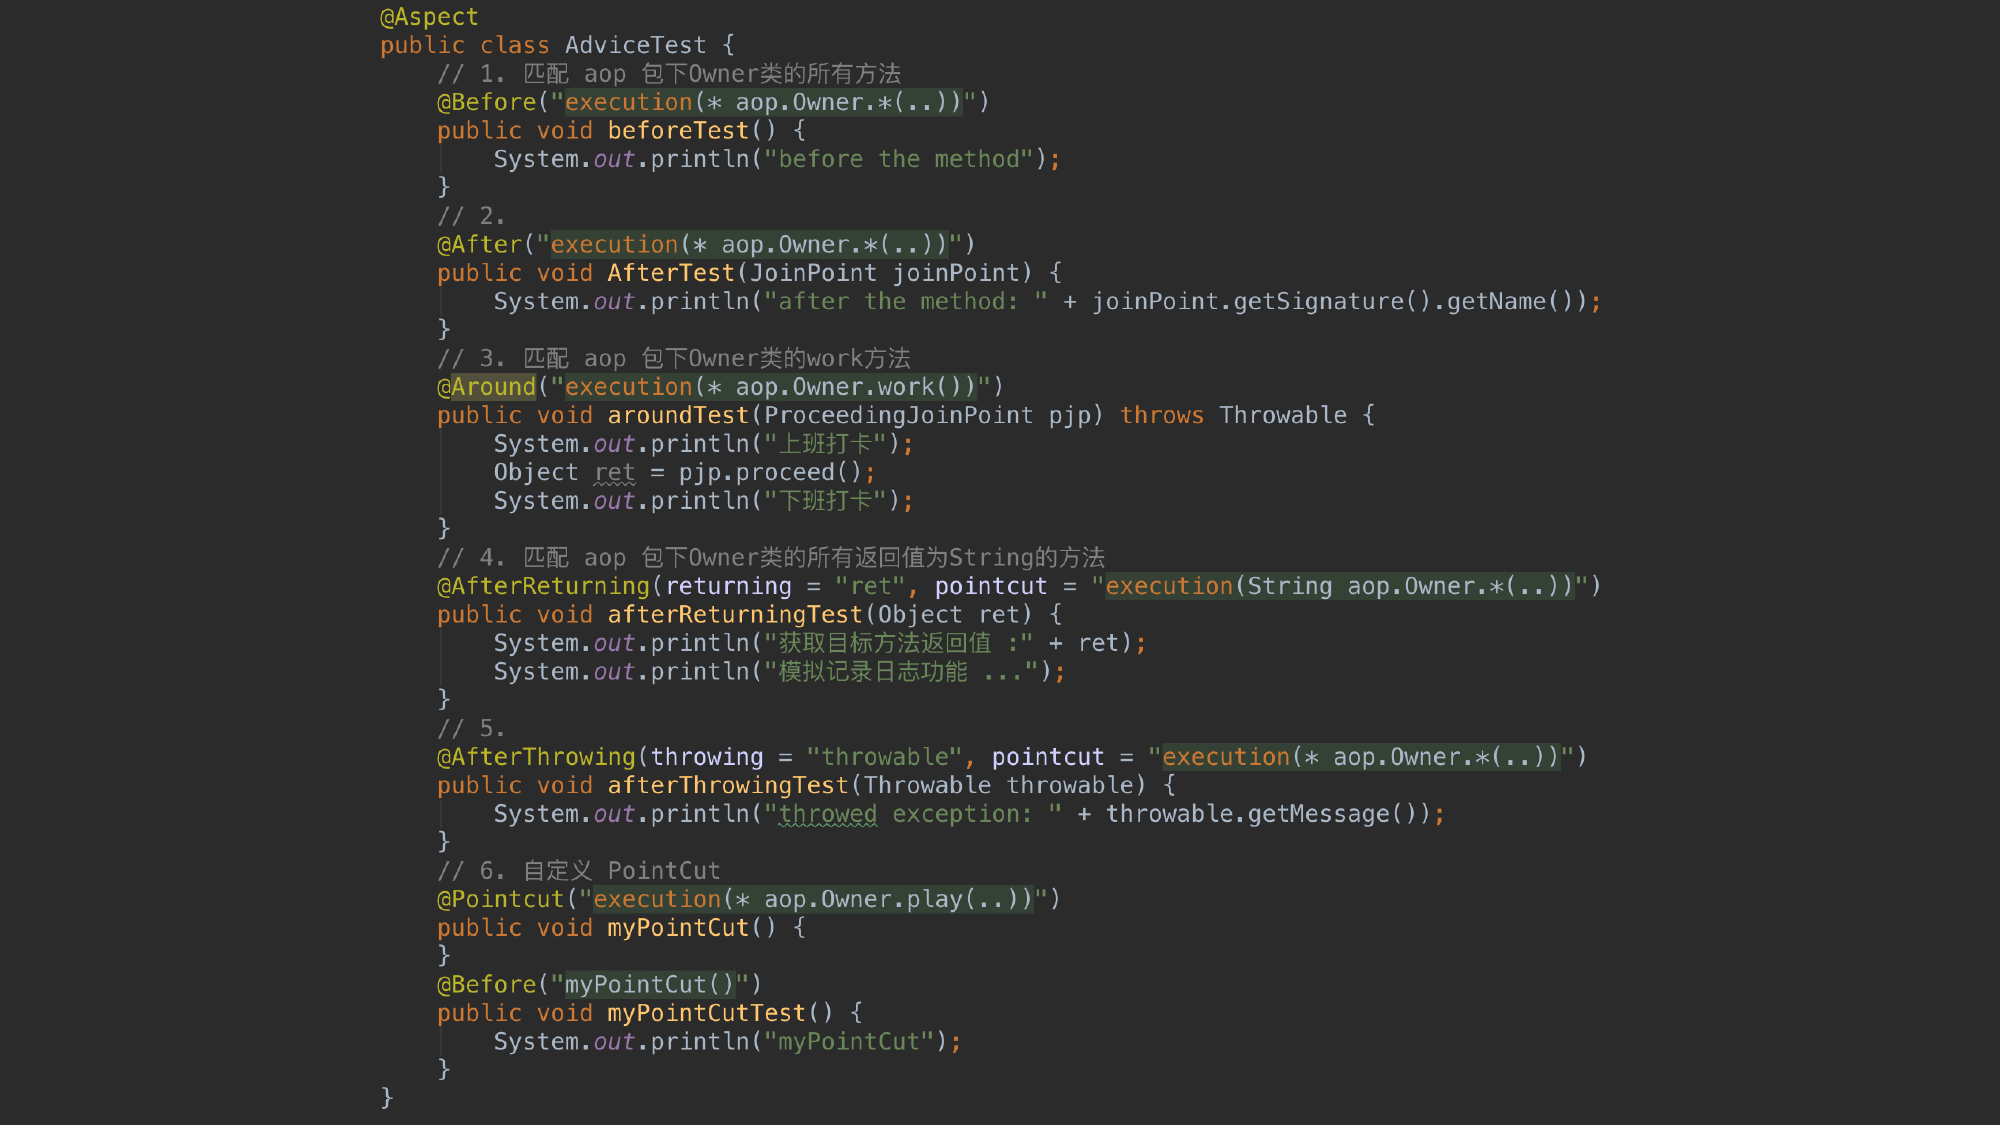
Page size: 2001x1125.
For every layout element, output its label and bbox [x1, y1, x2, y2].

picture [378, 0, 1622, 1125]
